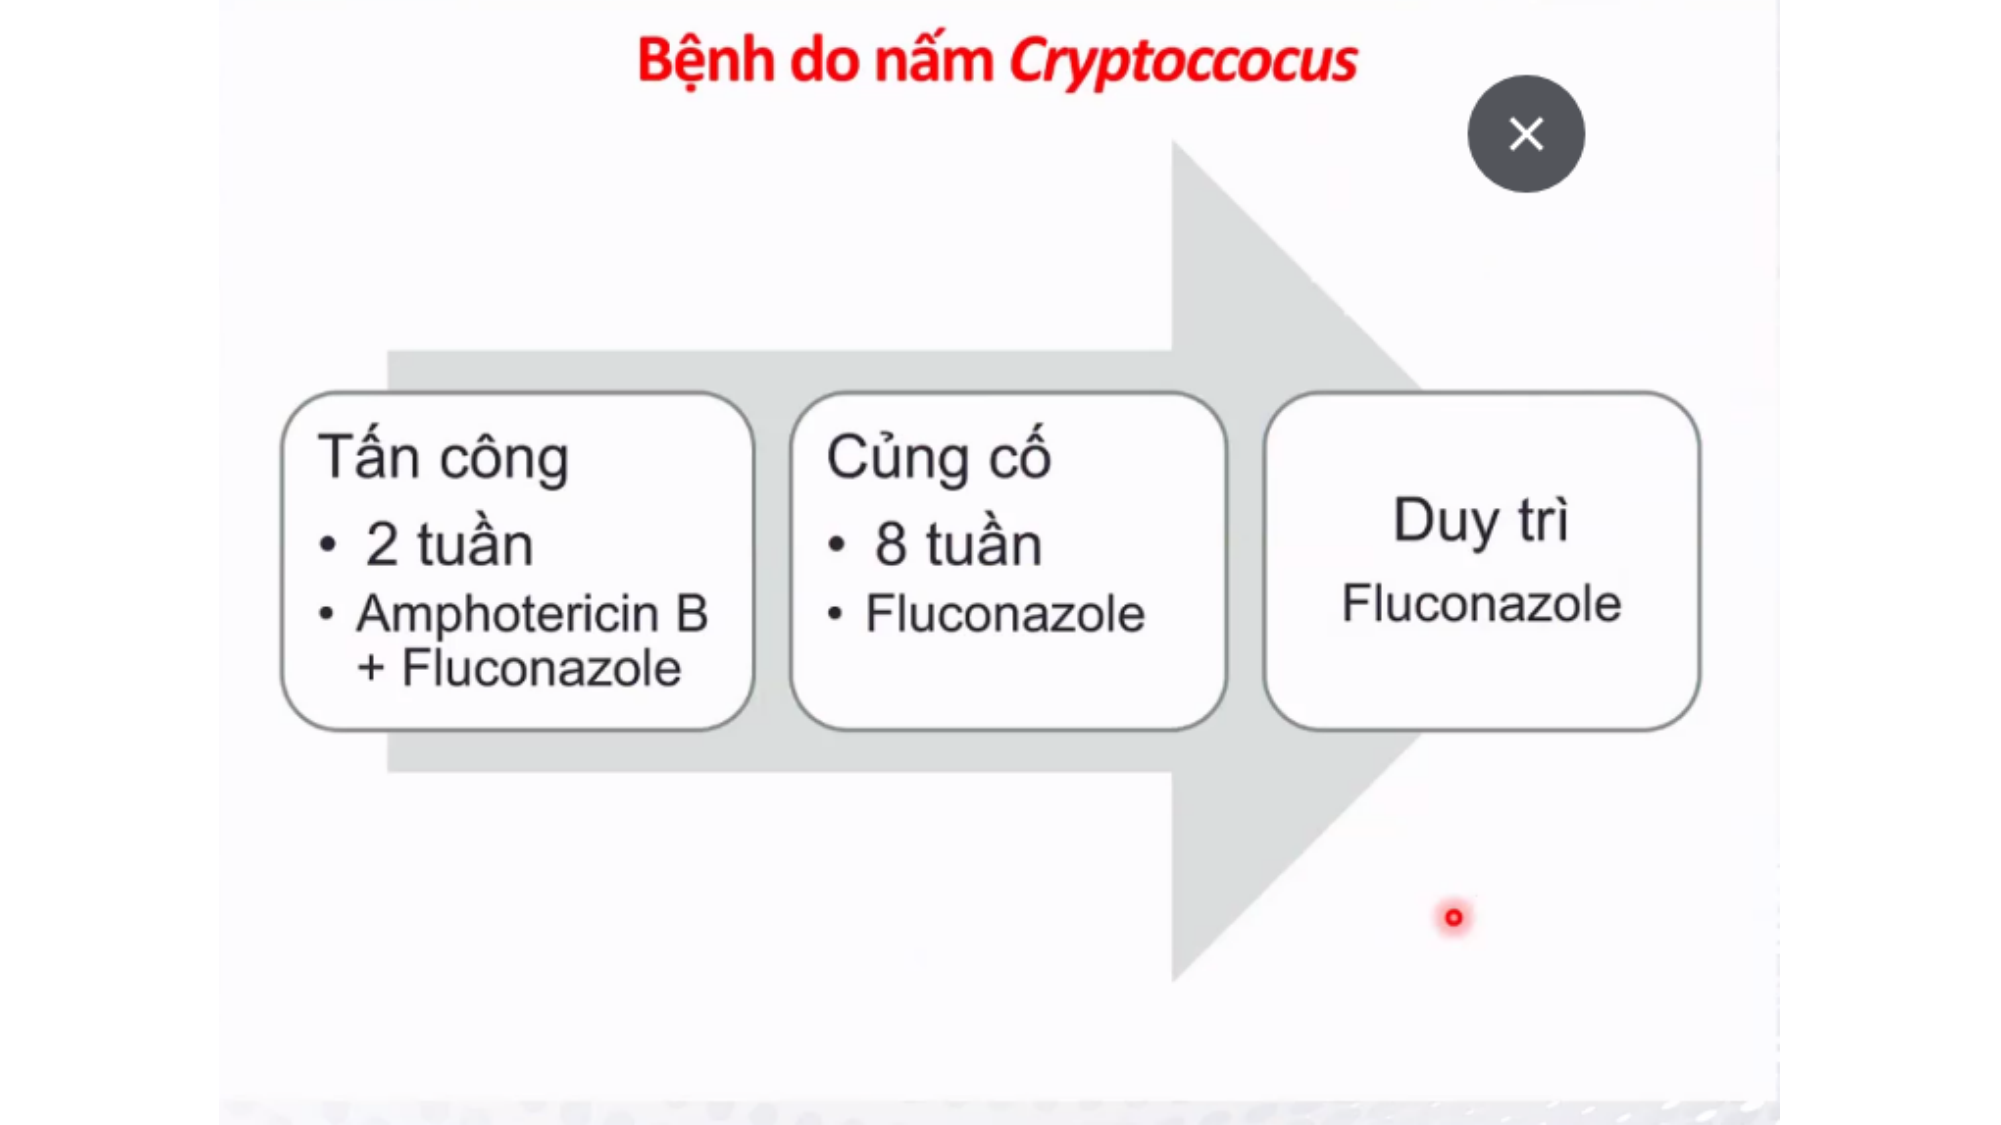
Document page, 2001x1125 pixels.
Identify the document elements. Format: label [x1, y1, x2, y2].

picture [219, 0, 1780, 1125]
